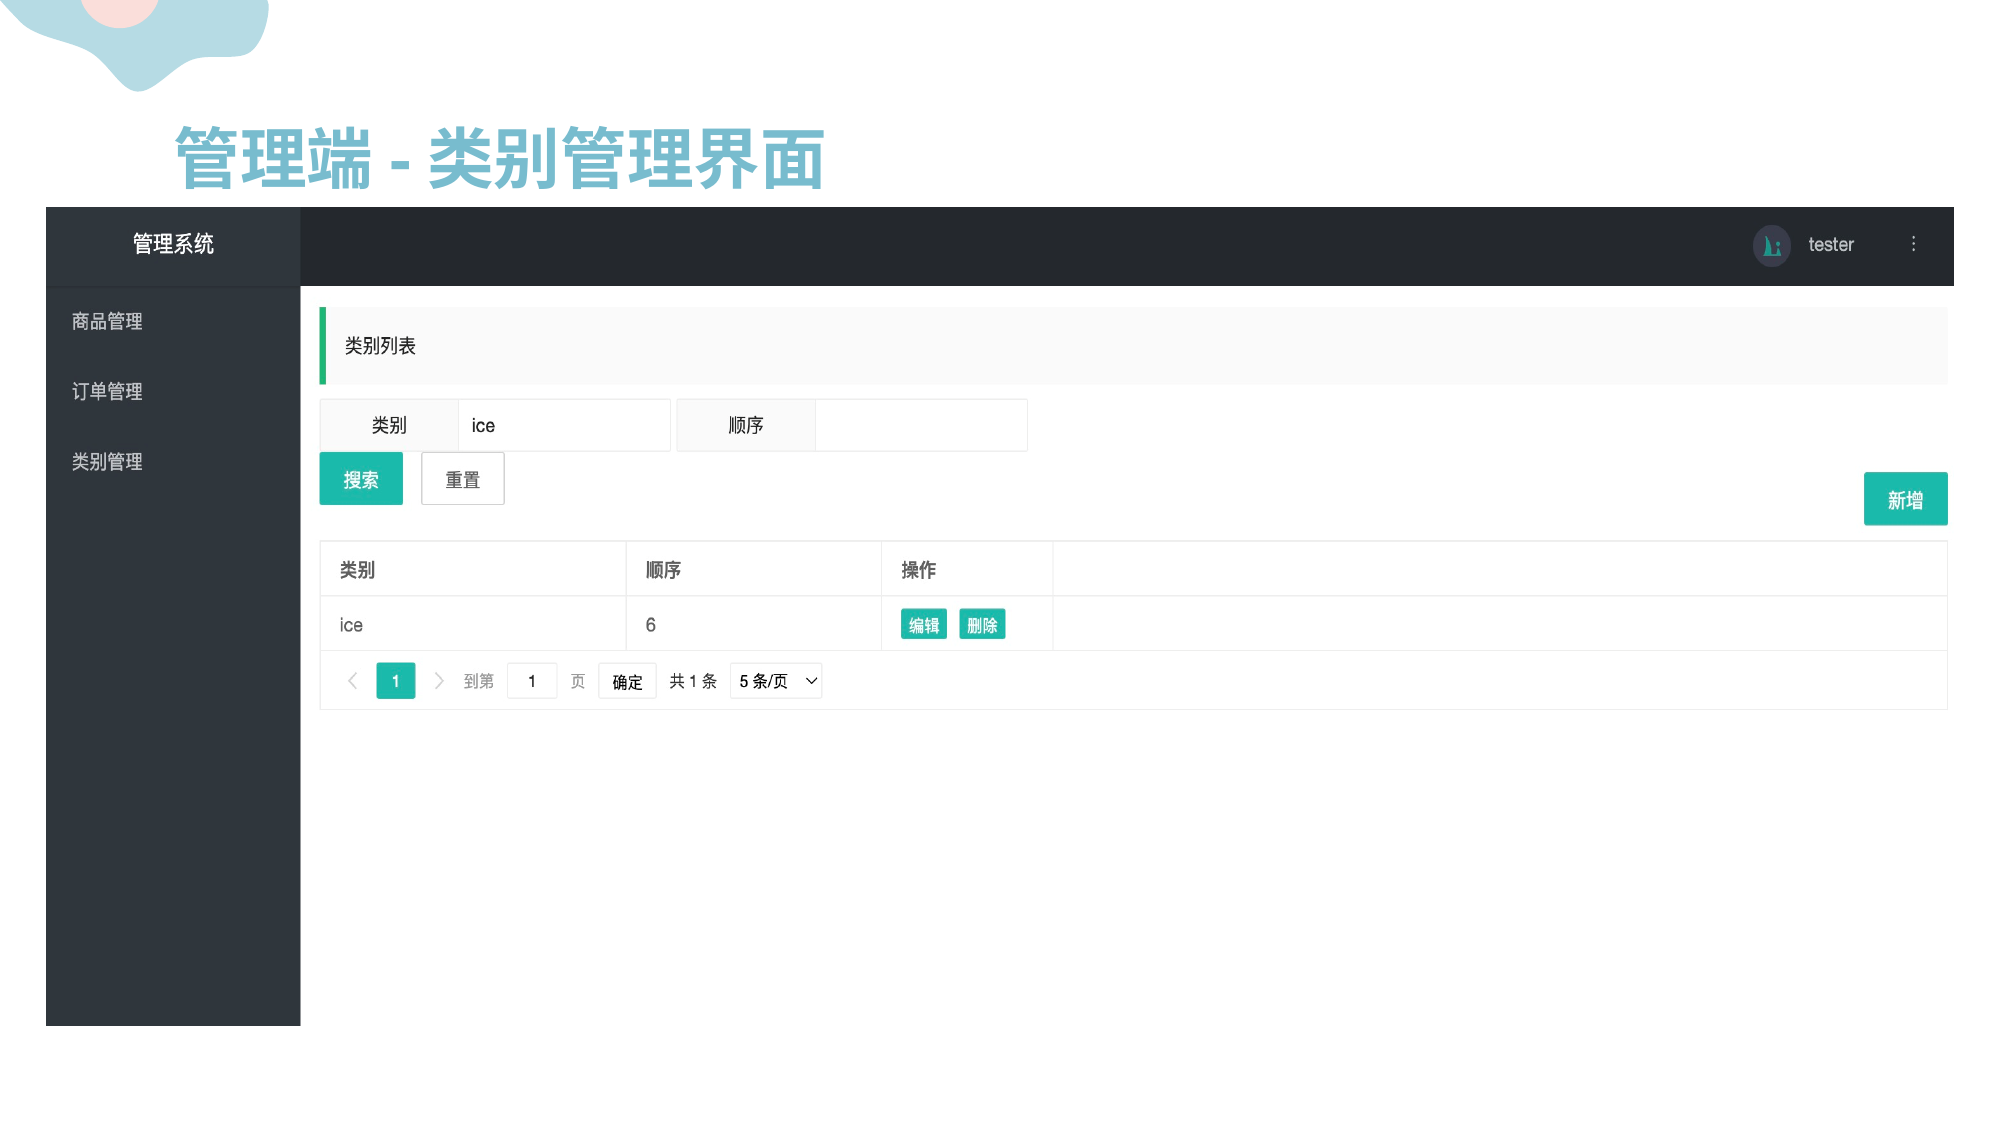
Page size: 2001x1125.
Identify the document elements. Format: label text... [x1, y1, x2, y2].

picture [46, 207, 1954, 1026]
title 管理端-类别管理界面 [158, 117, 1884, 207]
